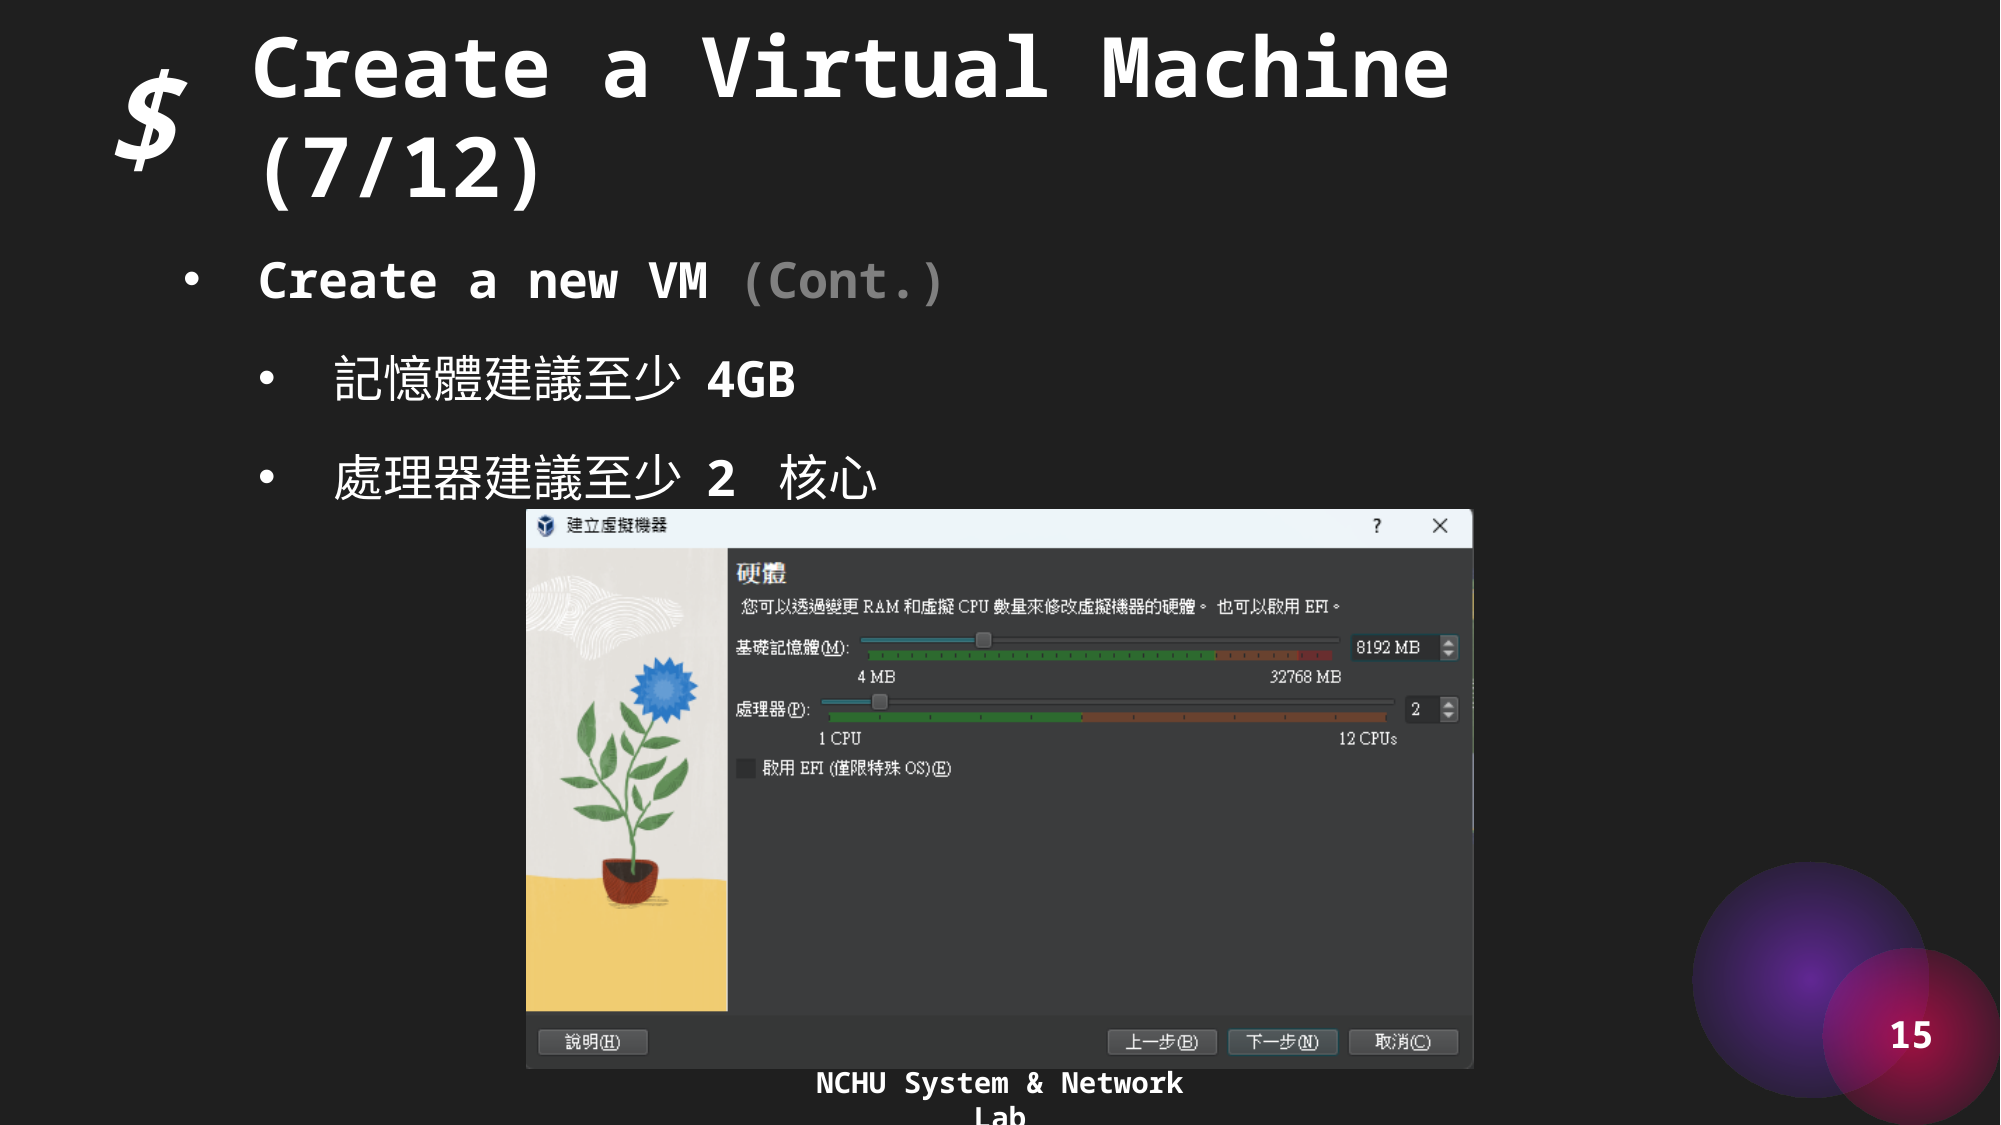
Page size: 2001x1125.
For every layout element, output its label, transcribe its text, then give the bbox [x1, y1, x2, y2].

title Create a Virtual Machine (7/12) [236, 6, 1745, 222]
text_box Create a new VM (Cont.) 記憶體建議至少 4GB 處理器建議至少 2 核心 [168, 222, 1832, 514]
text_box $ [43, 32, 237, 197]
picture [526, 509, 1474, 1069]
text_box NCHU System & Network Lab [770, 1069, 1229, 1125]
text_box 15 [1821, 946, 2000, 1125]
text_box [1691, 860, 1926, 1099]
